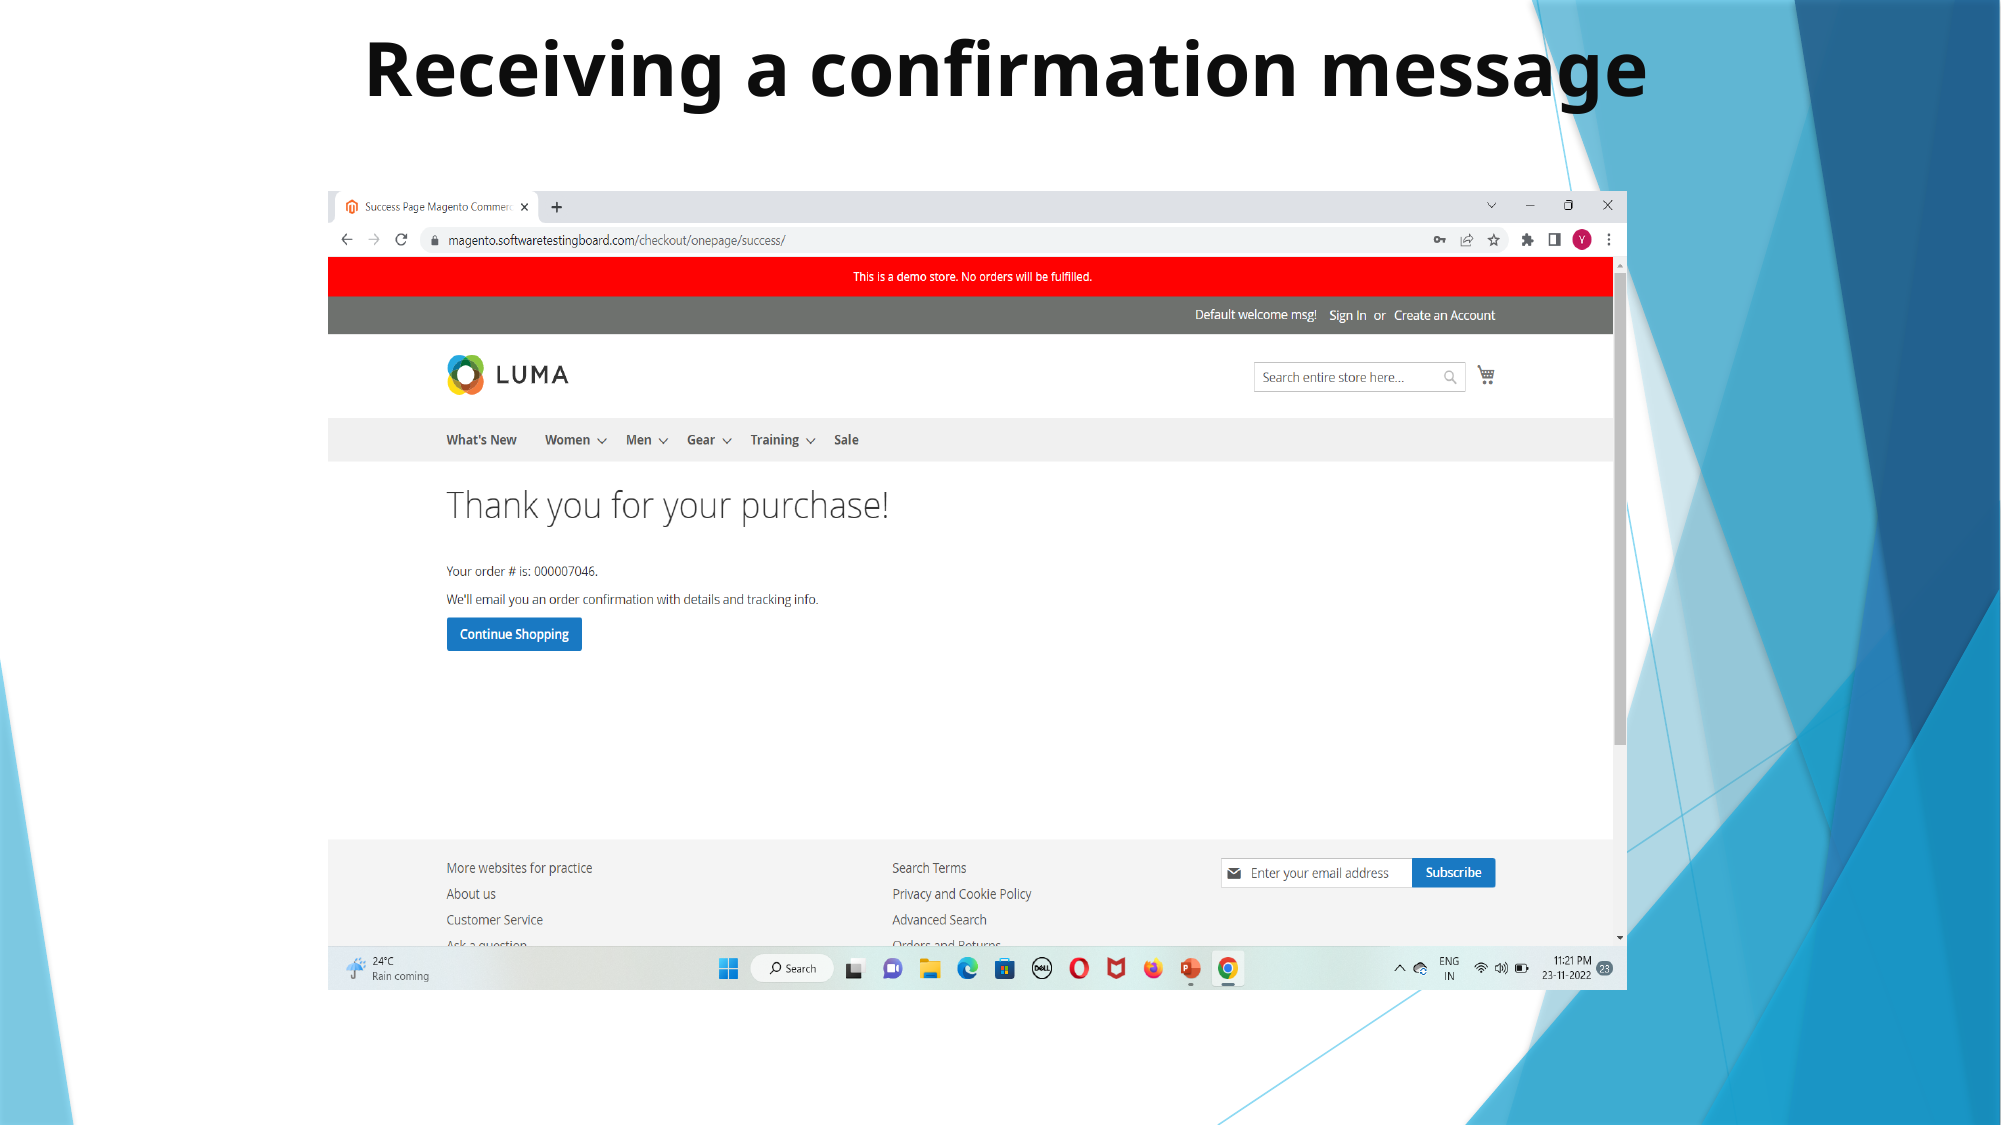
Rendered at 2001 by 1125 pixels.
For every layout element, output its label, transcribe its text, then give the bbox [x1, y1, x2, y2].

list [328, 191, 1627, 991]
title Receiving a confirmation message [114, 14, 1840, 232]
